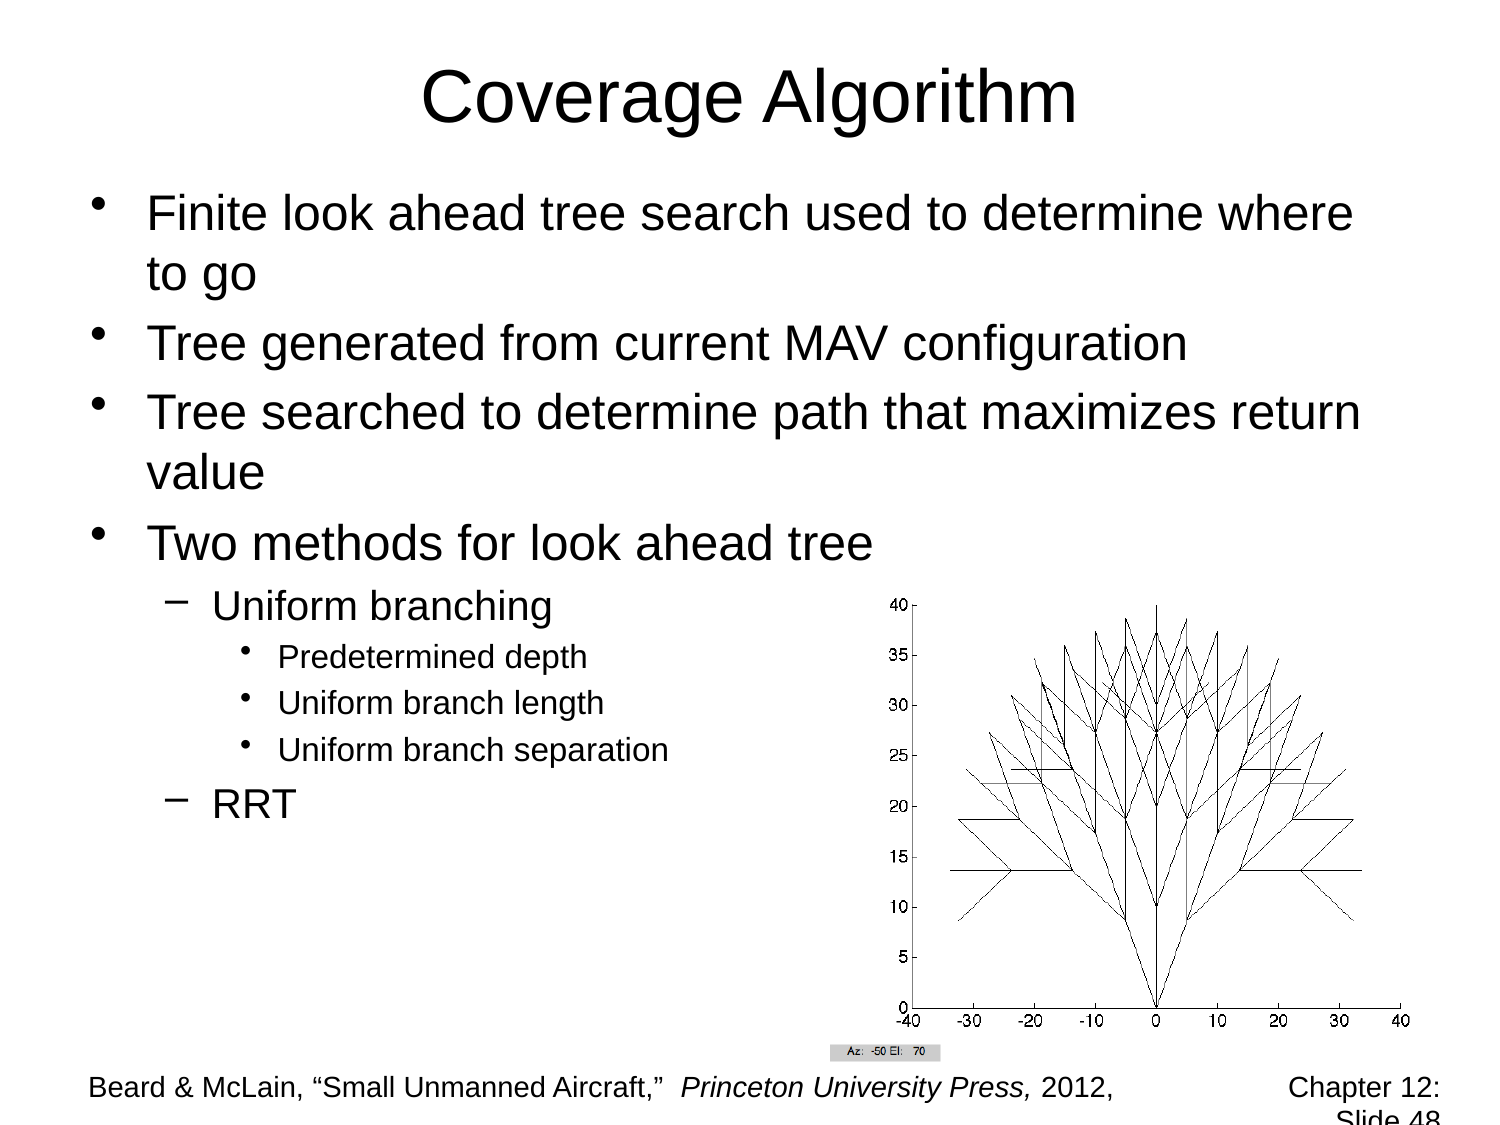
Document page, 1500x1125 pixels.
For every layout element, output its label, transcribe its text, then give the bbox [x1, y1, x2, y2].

title Coverage Algorithm [74, 39, 1426, 145]
picture [828, 567, 1461, 1062]
list Finite look ahead tree search used to determine where to go Tree generated from current MAV configuration Tree searched to determine path that maximizes return value Two methods for look ahead tree Uniform branching Predetermined depth Uniform branch length Uniform branch separation RRT [74, 172, 1426, 1006]
